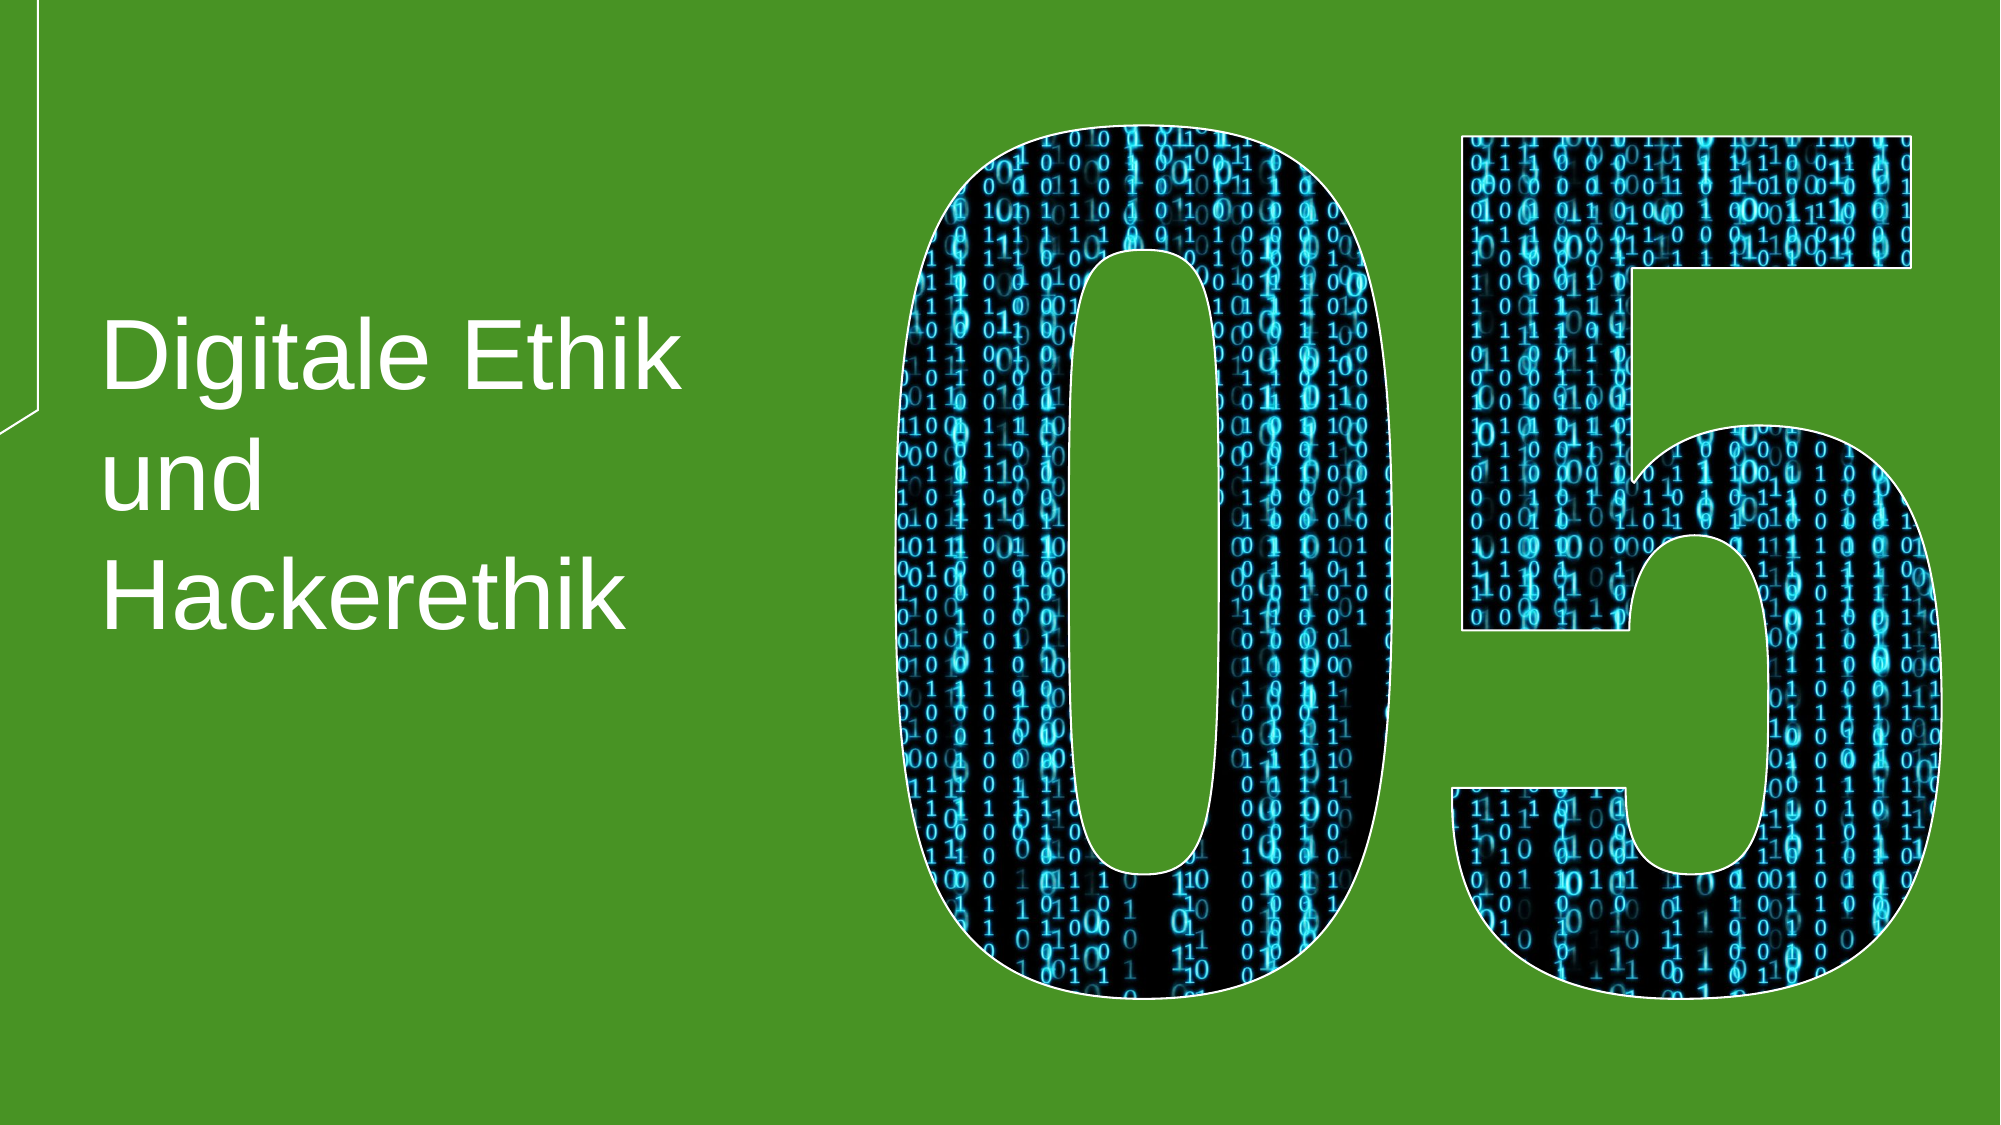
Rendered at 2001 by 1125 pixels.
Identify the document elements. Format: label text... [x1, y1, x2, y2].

list Digitale Ethik und Hackerethik [97, 290, 815, 916]
picture [895, 125, 1942, 999]
